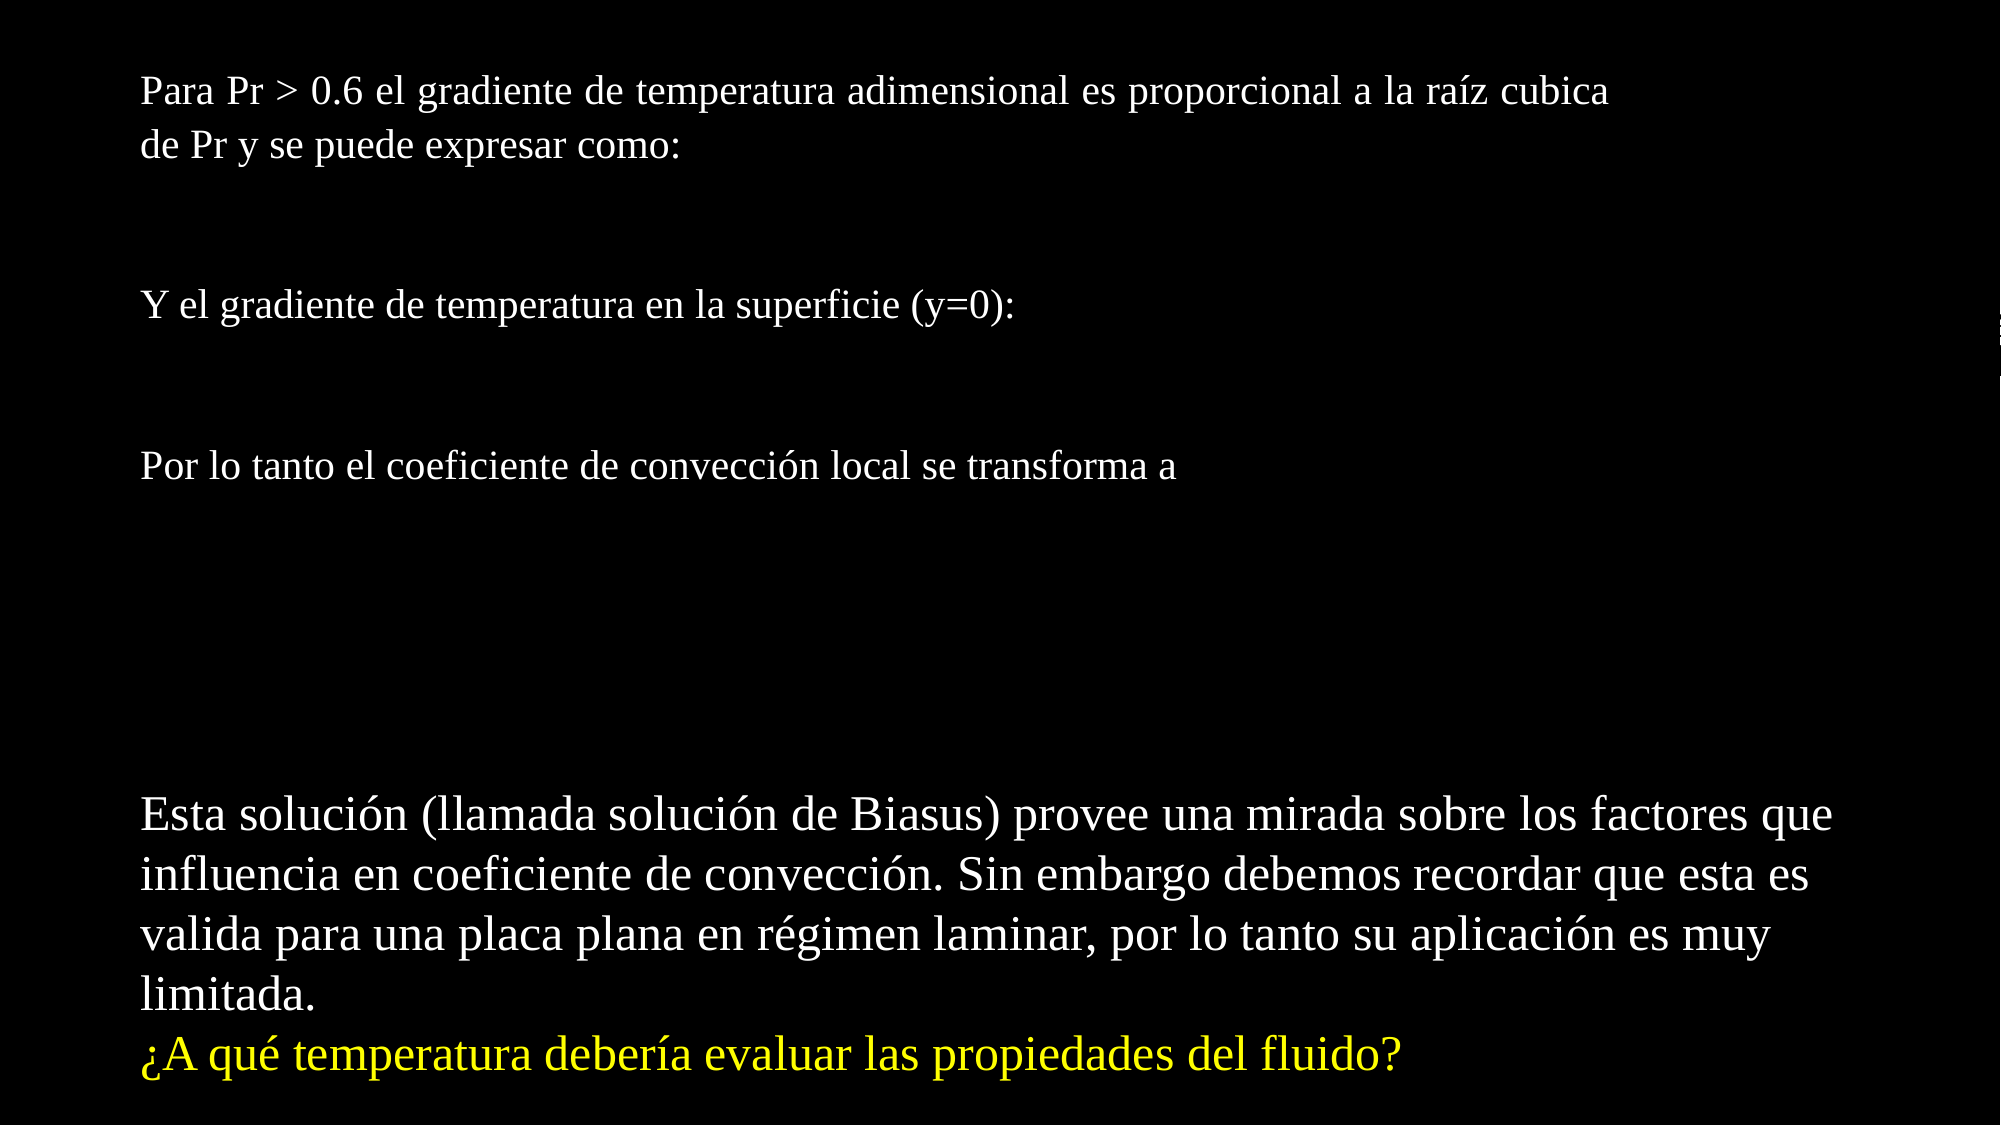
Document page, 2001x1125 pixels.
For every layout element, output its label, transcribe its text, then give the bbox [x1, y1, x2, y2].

text_box Esta solución (llamada solución de Biasus) provee una mirada sobre los factores que influencia en coeficiente de convección. Sin embargo debemos recordar que esta es valida para una placa plana en régimen laminar, por lo tanto su aplicación es muy limitada. ¿A qué temperatura debería evaluar las propiedades del fluido? [125, 773, 1922, 1088]
